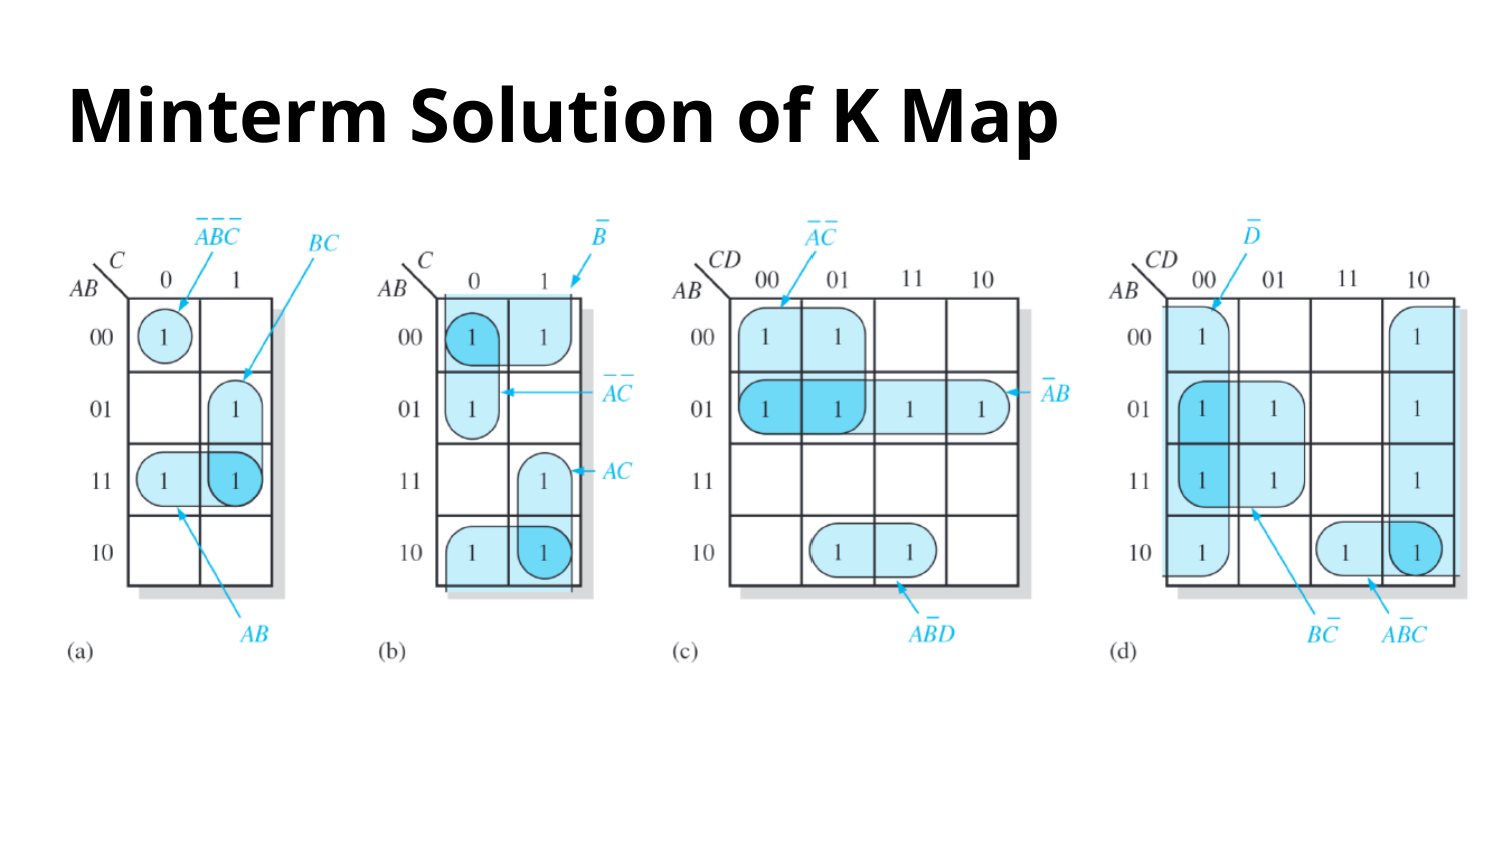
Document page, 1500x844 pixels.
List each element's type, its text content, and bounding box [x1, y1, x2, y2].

title Minterm Solution of K Map [51, 48, 1449, 169]
picture [28, 171, 1483, 684]
